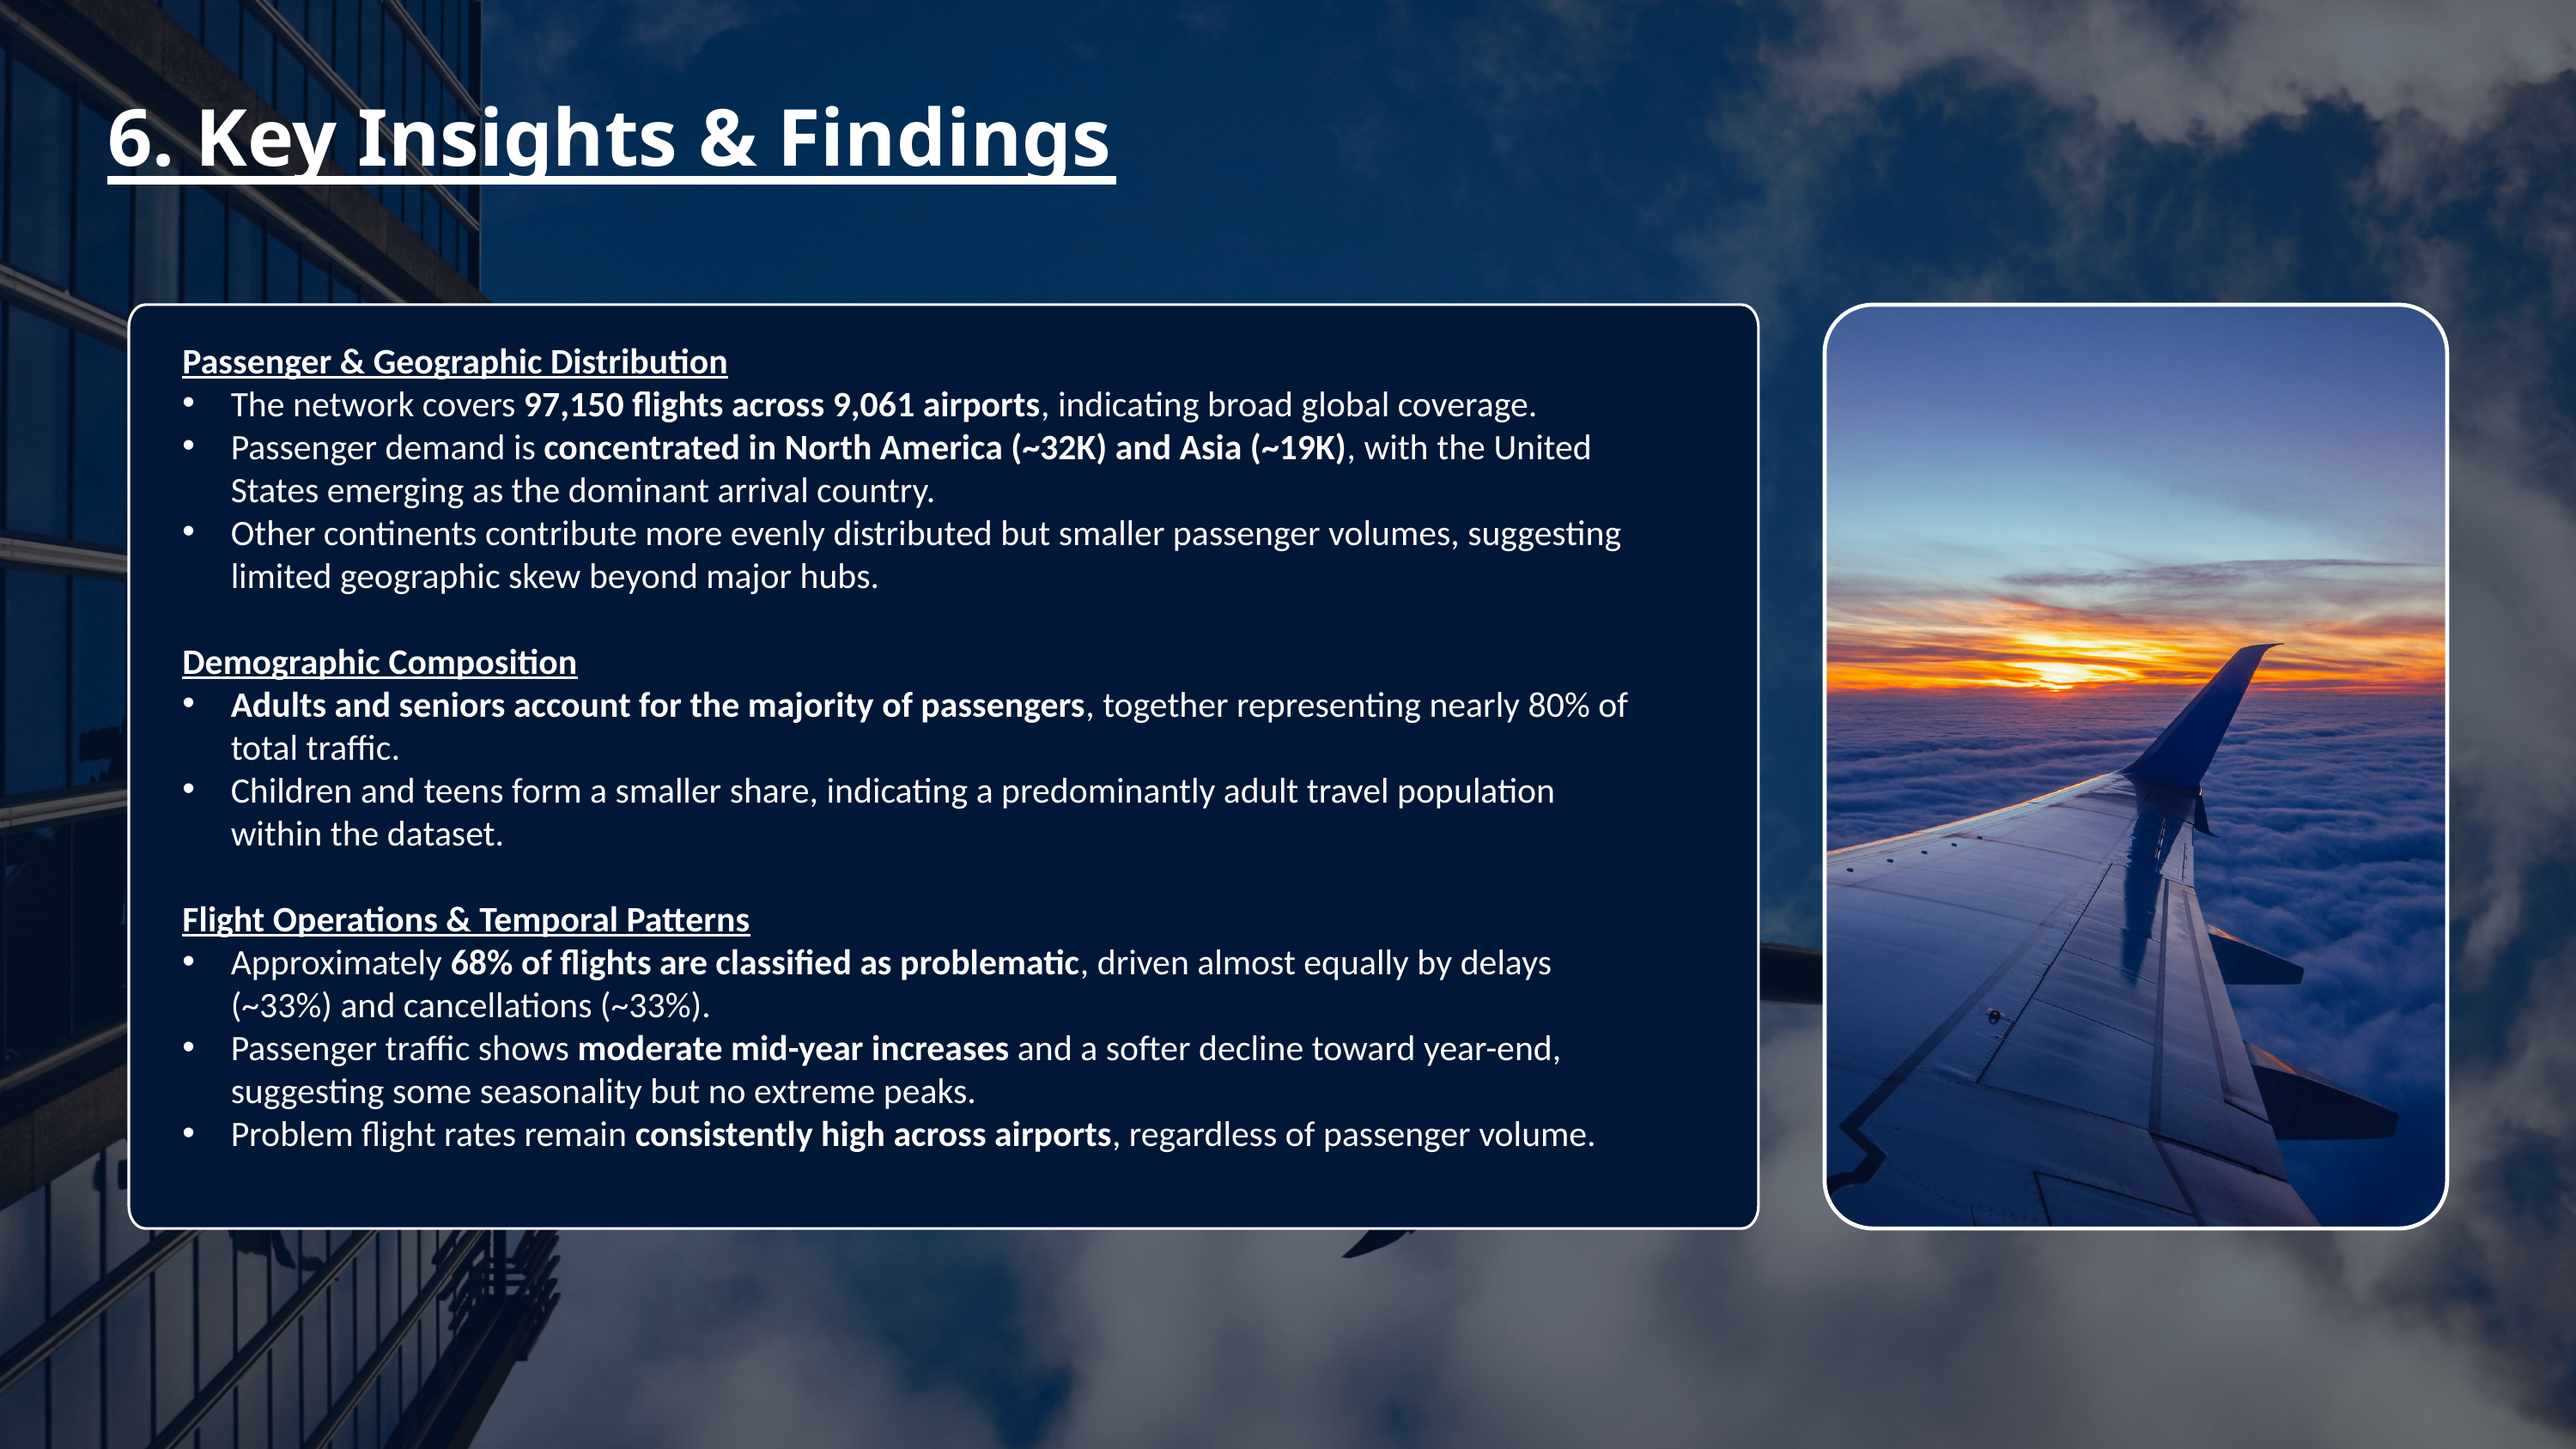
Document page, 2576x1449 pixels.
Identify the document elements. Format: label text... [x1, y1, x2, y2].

text_box [0, 0, 2576, 1449]
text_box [128, 304, 1759, 1229]
text_box 6. Key Insights & Findings [107, 38, 1492, 183]
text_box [1824, 304, 2448, 1229]
